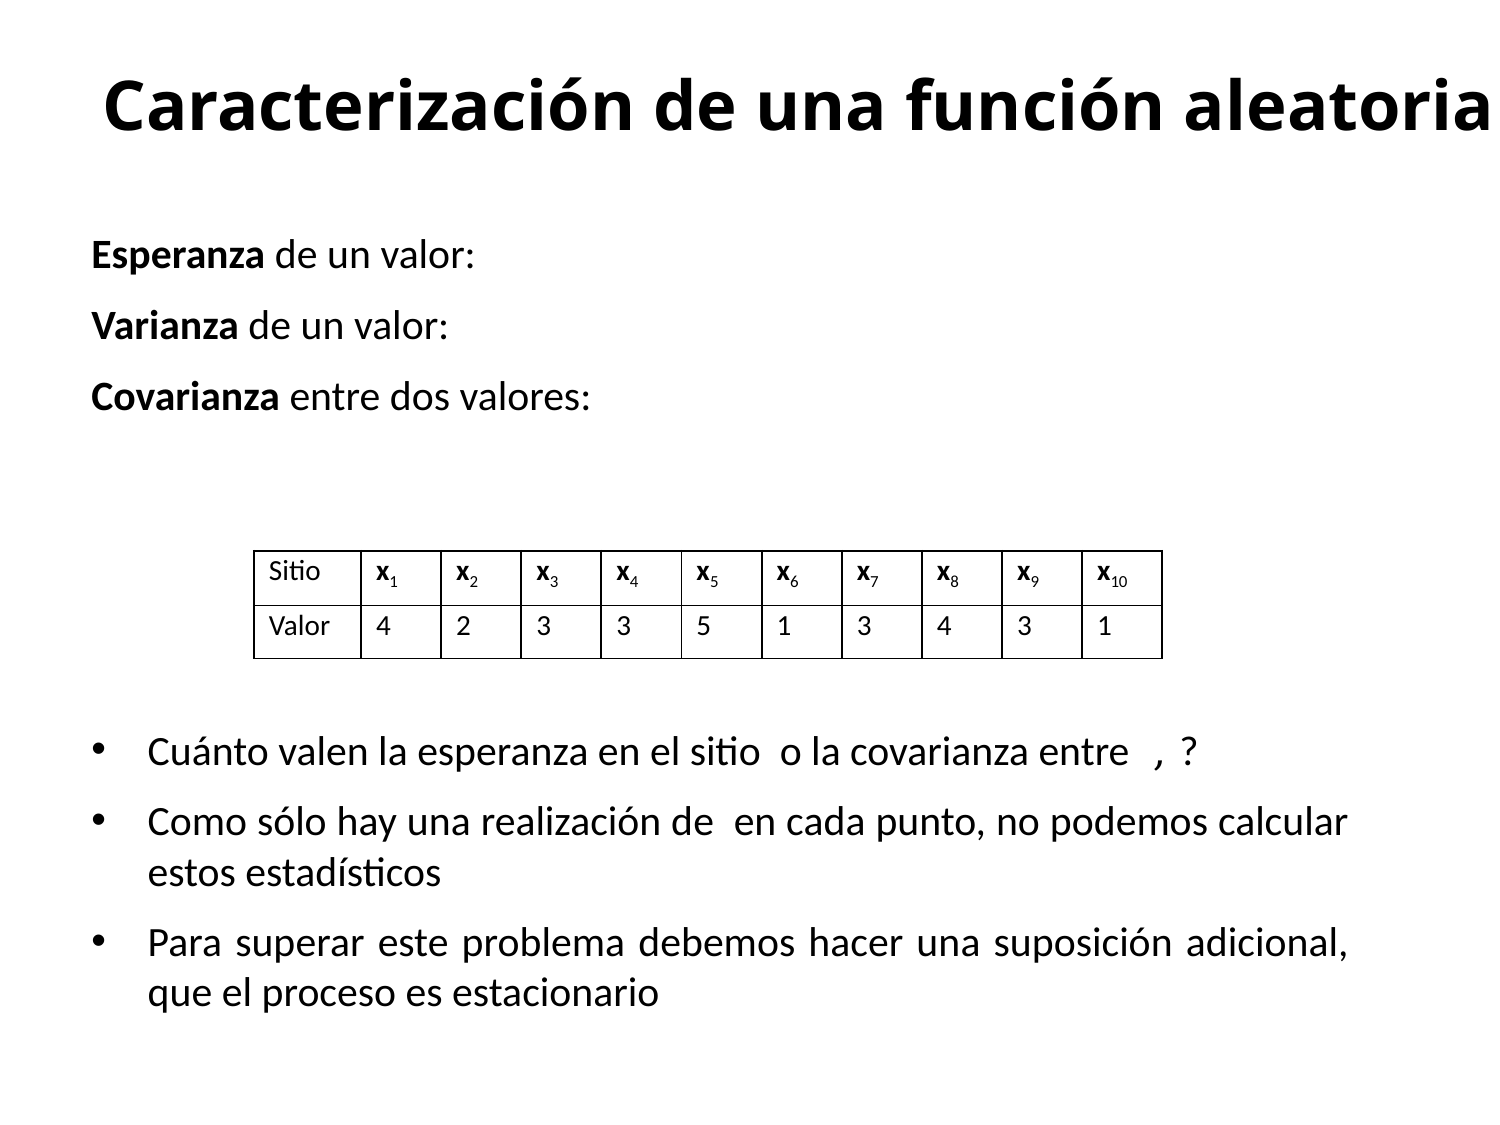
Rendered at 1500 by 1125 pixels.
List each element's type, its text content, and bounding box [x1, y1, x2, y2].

table_header x5 [682, 552, 761, 605]
table_cell 3 [522, 606, 600, 658]
table_cell 3 [843, 606, 921, 658]
table_header x2 [442, 552, 520, 605]
table_cell 3 [602, 606, 681, 658]
table_header x7 [843, 552, 921, 605]
table_header x1 [362, 552, 440, 605]
table_header x6 [763, 552, 841, 605]
table_cell 4 [923, 606, 1001, 658]
table_cell 3 [1003, 606, 1081, 658]
table_cell 4 [362, 606, 440, 658]
table_cell 2 [442, 606, 520, 658]
table_header x8 [923, 552, 1001, 605]
table_header x4 [602, 552, 681, 605]
table_header x9 [1003, 552, 1081, 605]
table_cell Valor [255, 606, 360, 658]
table_cell 1 [1083, 606, 1161, 658]
table_cell 1 [763, 606, 841, 658]
table_header Sitio [255, 552, 360, 605]
text_box Caracterización de una función aleatoria [87, 54, 1500, 152]
table_header x3 [522, 552, 600, 605]
table_header x10 [1083, 552, 1161, 605]
table_cell 5 [682, 606, 761, 658]
